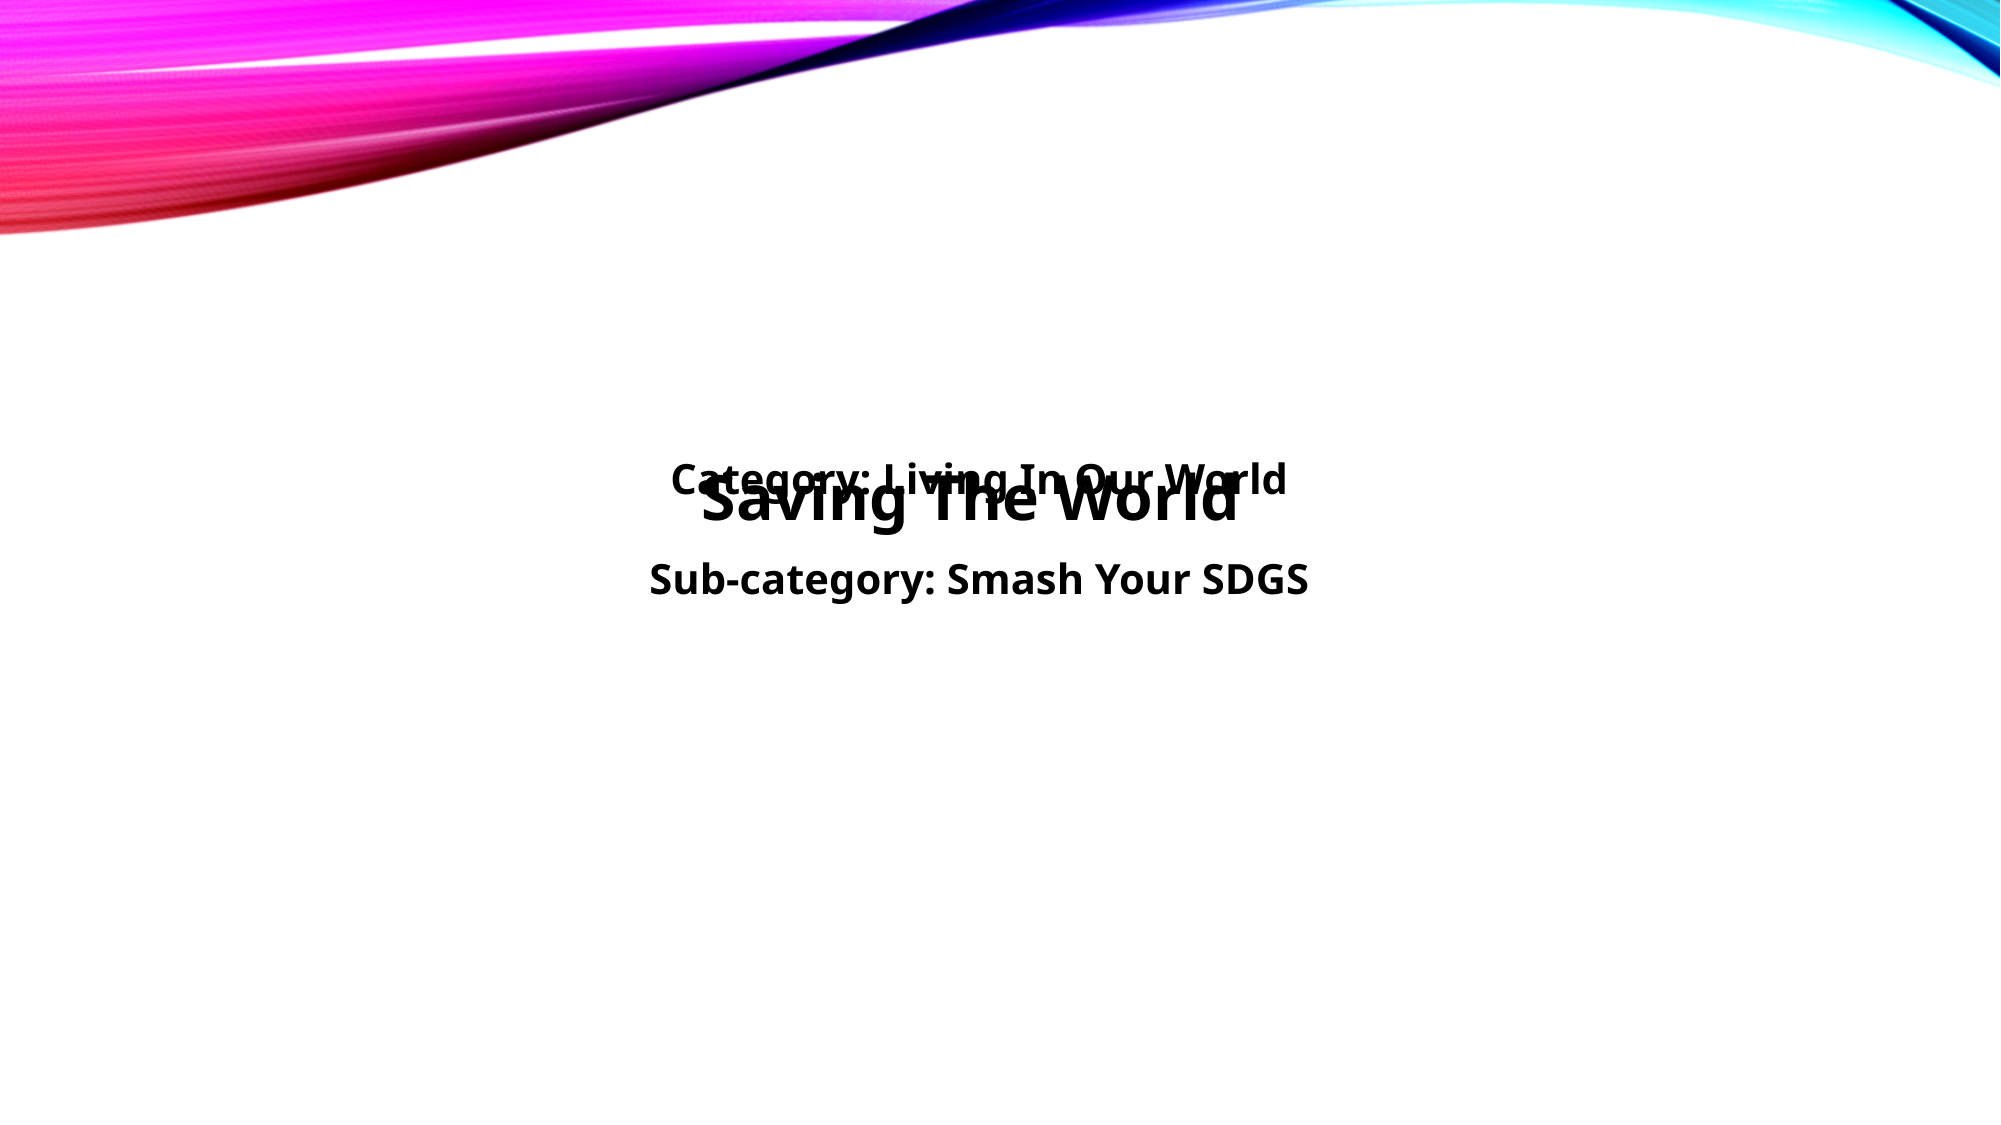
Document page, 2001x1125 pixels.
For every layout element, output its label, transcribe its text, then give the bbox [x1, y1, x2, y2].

picture [0, 0, 2000, 237]
picture [1910, 0, 2000, 45]
picture [1890, 0, 2000, 75]
text_box Category: Living In Our World Sub-category: Smash Your SDGS [60, 395, 1899, 610]
